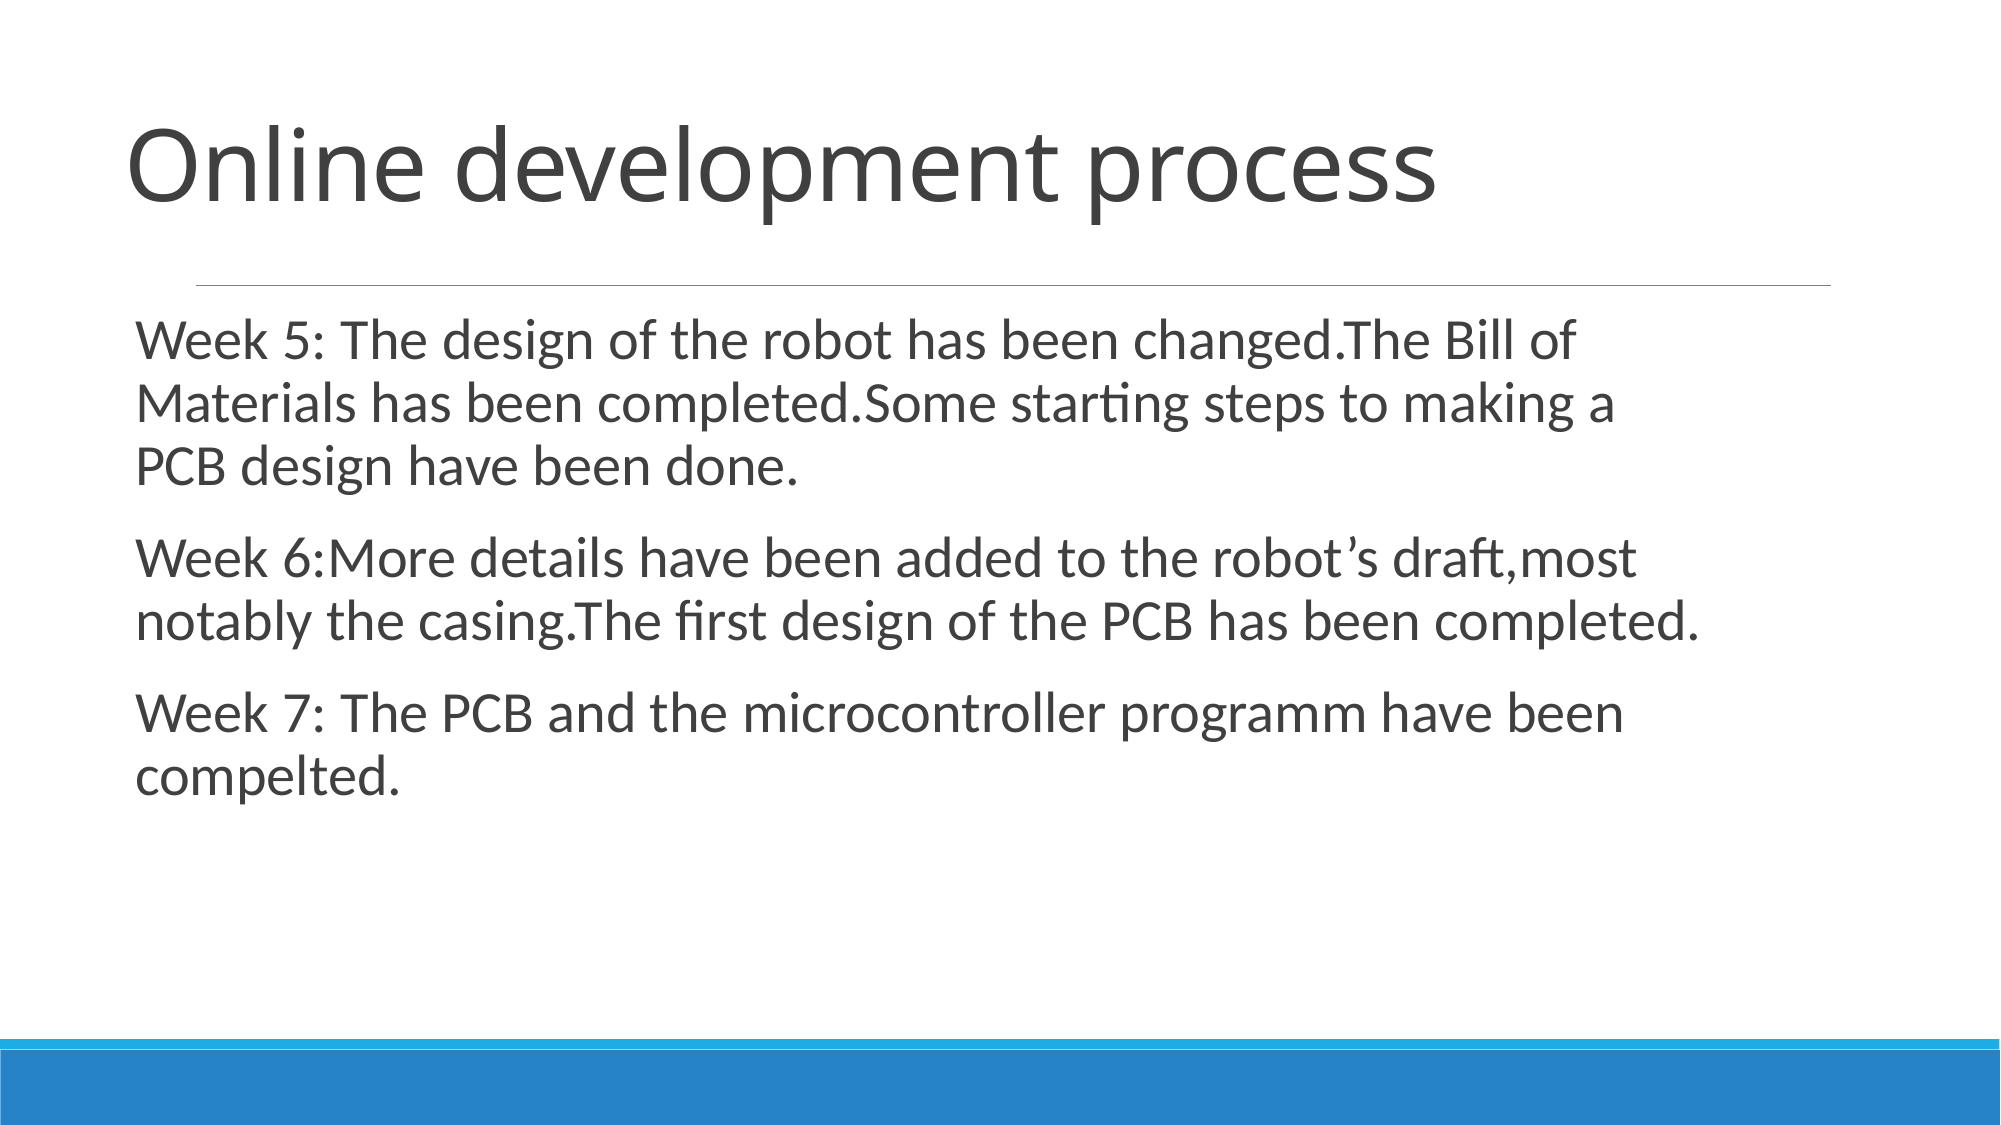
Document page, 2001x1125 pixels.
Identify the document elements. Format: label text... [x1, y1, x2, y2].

list Week 5: The design of the robot has been changed.The Bill of Materials has been completed.Some starting steps to making a PCB design have been done. Week 6:More details have been added to the robot’s draft,most notably the casing.The first design of the PCB has been completed. Week 7: The PCB and the microcontroller programm have been compelted. [135, 301, 1717, 1125]
title Online development process [109, 0, 1652, 230]
